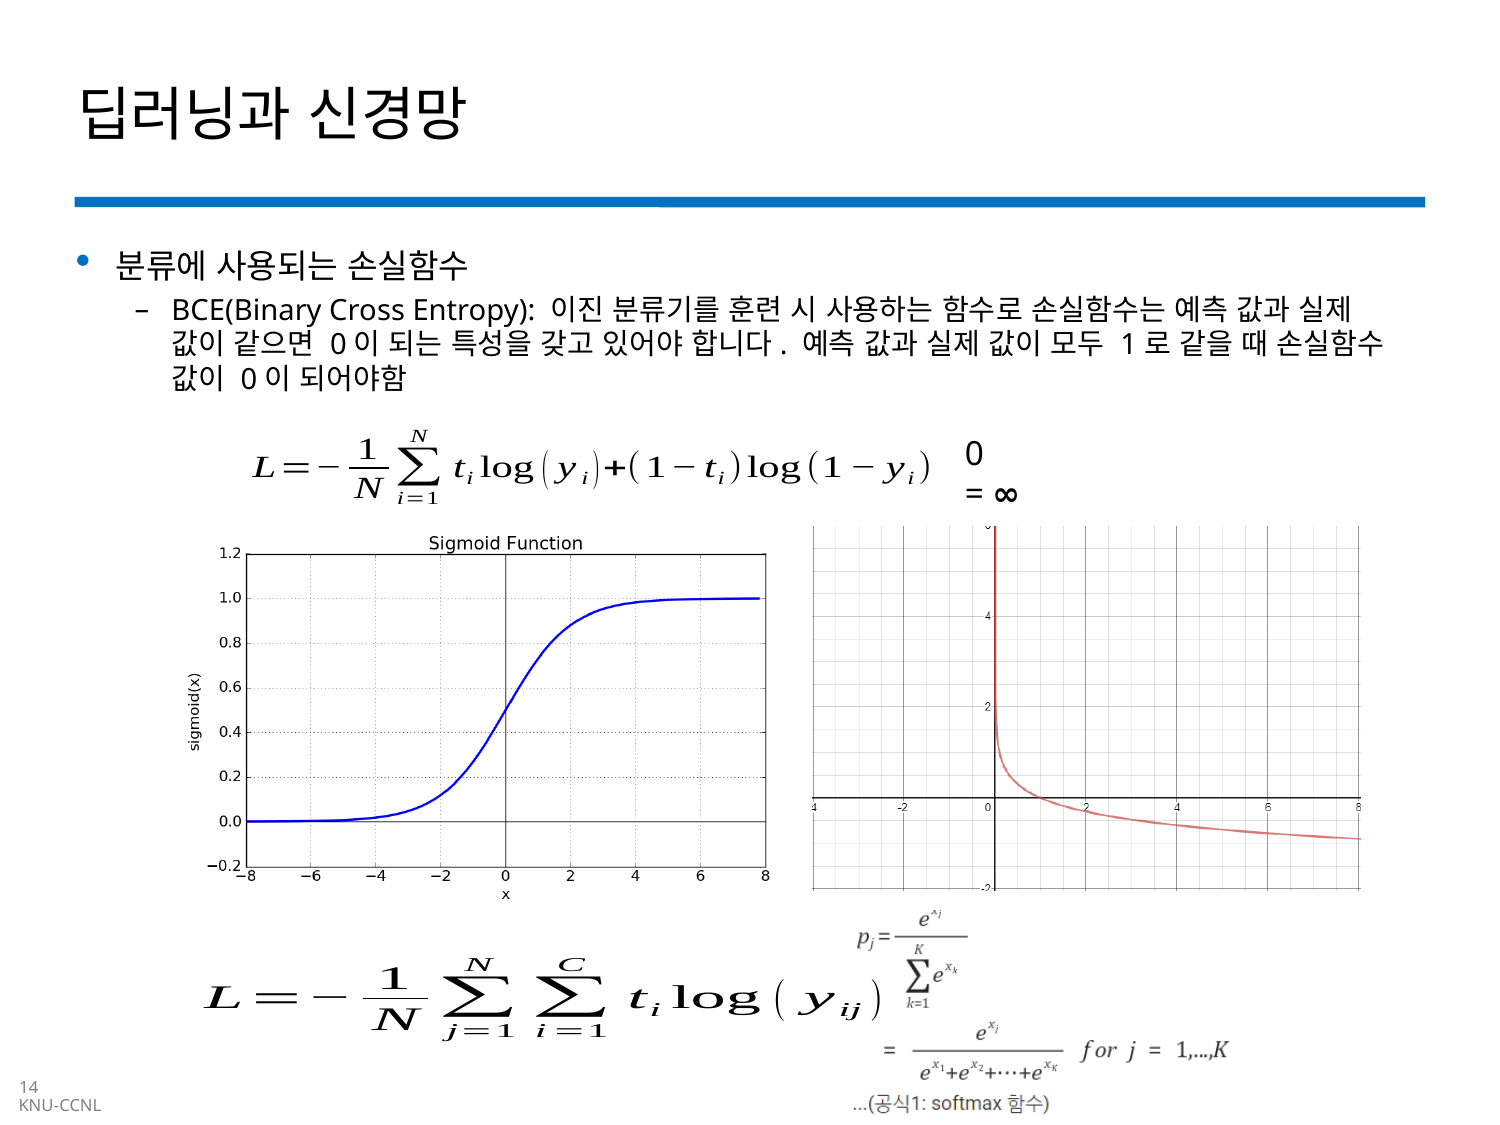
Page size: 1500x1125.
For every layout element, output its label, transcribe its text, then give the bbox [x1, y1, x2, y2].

title 딥러닝과 신경망 [62, 62, 1413, 163]
picture [824, 909, 1246, 1125]
picture [812, 525, 1361, 891]
list 분류에 사용되는 손실함수 BCE(Binary Cross Entropy): 이진 분류기를 훈련 시 사용하는 함수로 손실함수는 예측 값과 실제 값이 같으면 0이 되는 특성을 갖고 있어야 합니다. 예측 값과 실제 값이 모두 1로 같을 때 손실함수 값이 0이 되어야함 CCE(Categorical Cross Entropy) [62, 237, 1425, 1075]
picture [180, 529, 777, 908]
